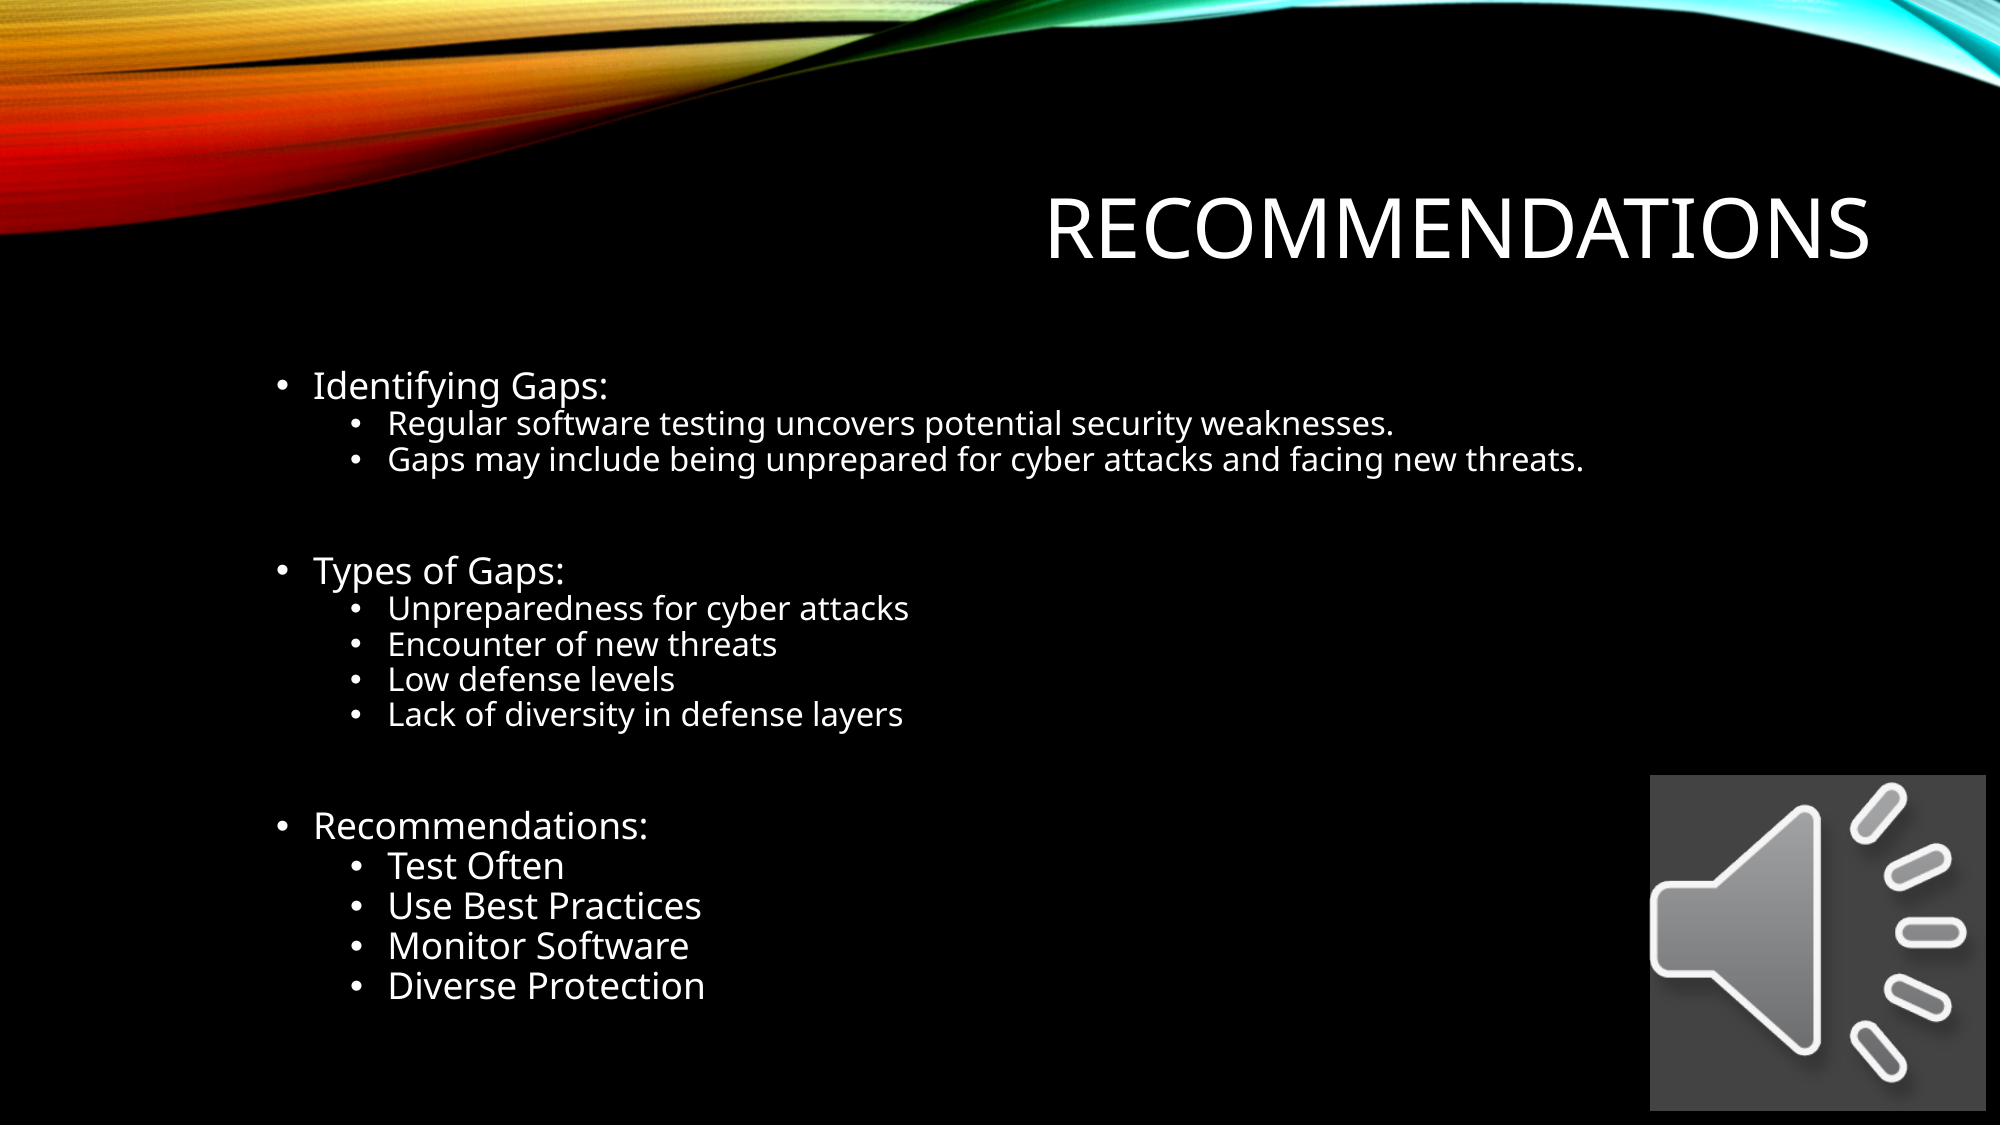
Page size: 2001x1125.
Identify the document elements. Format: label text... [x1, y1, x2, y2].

title RECOMMENDATIONS [474, 125, 1888, 338]
picture [0, 0, 2000, 237]
picture [1648, 773, 1987, 1112]
list Identifying Gaps: Regular software testing uncovers potential security weaknesses. Gaps may include being unprepared for cyber attacks and facing new threats. Types of Gaps: Unpreparedness for cyber attacks Encounter of new threats Low defense levels Lack of diversity in defense layers Recommendations: Test Often Use Best Practices Monitor Software Diverse Protection [112, 360, 1888, 1021]
